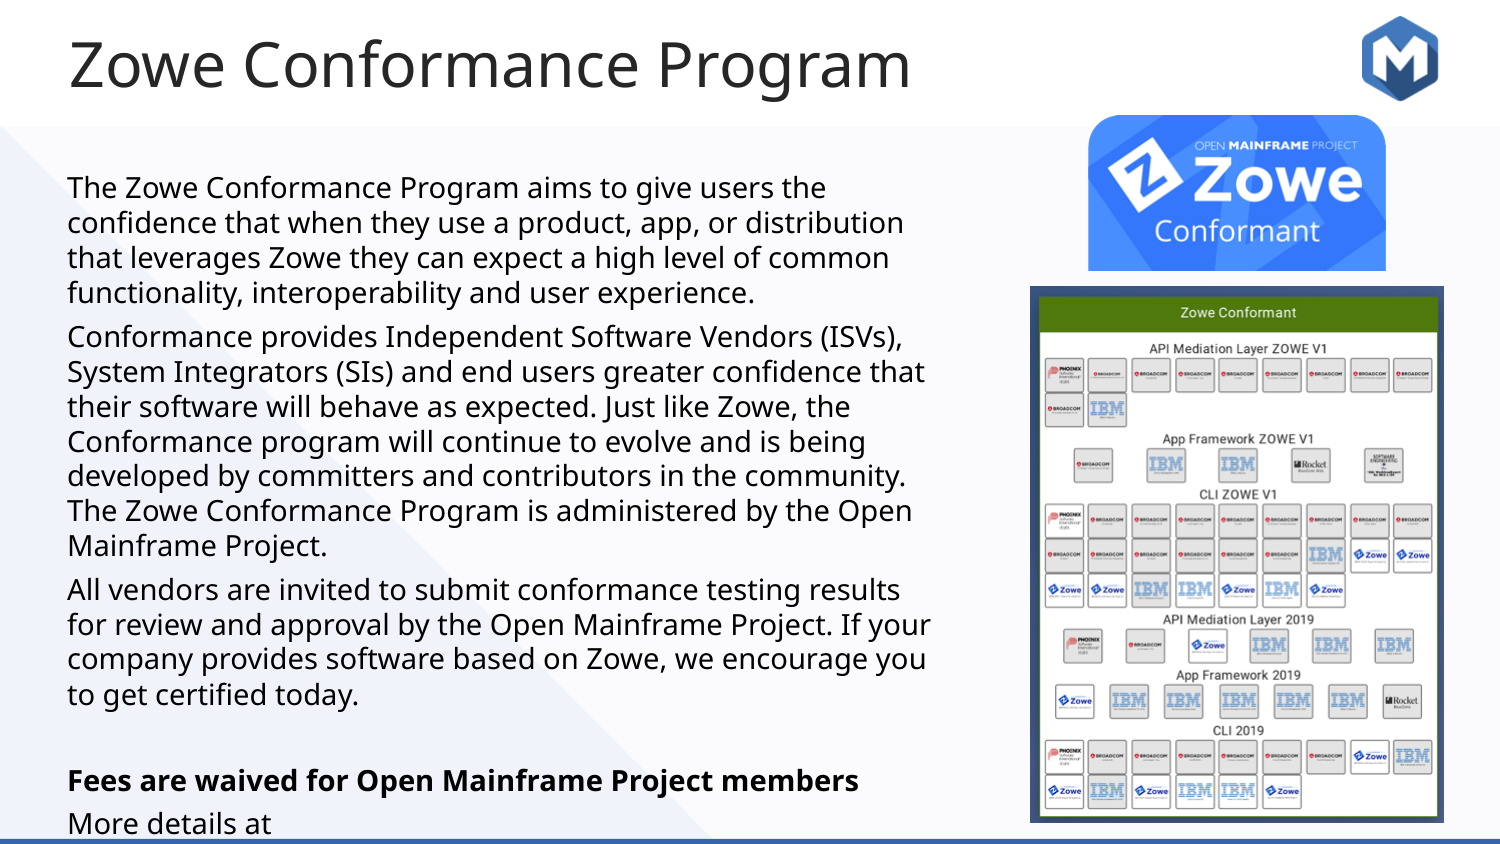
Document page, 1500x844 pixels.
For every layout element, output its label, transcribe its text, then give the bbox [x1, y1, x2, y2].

picture [1362, 16, 1440, 102]
picture [1088, 115, 1386, 271]
title Zowe Conformance Program [54, 26, 1350, 100]
picture [1030, 286, 1444, 823]
list The Zowe Conformance Program aims to give users the confidence that when they use a product, app, or distribution that leverages Zowe they can expect a high level of common functionality, interoperability and user experience. Conformance provides Independent Software Vendors (ISVs), System Integrators (SIs) and end users greater confidence that their software will behave as expected. Just like Zowe, the Conformance program will continue to evolve and is being developed by committers and contributors in the community. The Zowe Conformance Program is administered by the Open Mainframe Project. All vendors are invited to submit conformance testing results for review and approval by the Open Mainframe Project. If your company provides software based on Zowe, we encourage you to get certified today. Fees are waived for Open Mainframe Project members More details at https://www.openmainframeproject.org/projects/zowe/conformance [52, 154, 959, 671]
